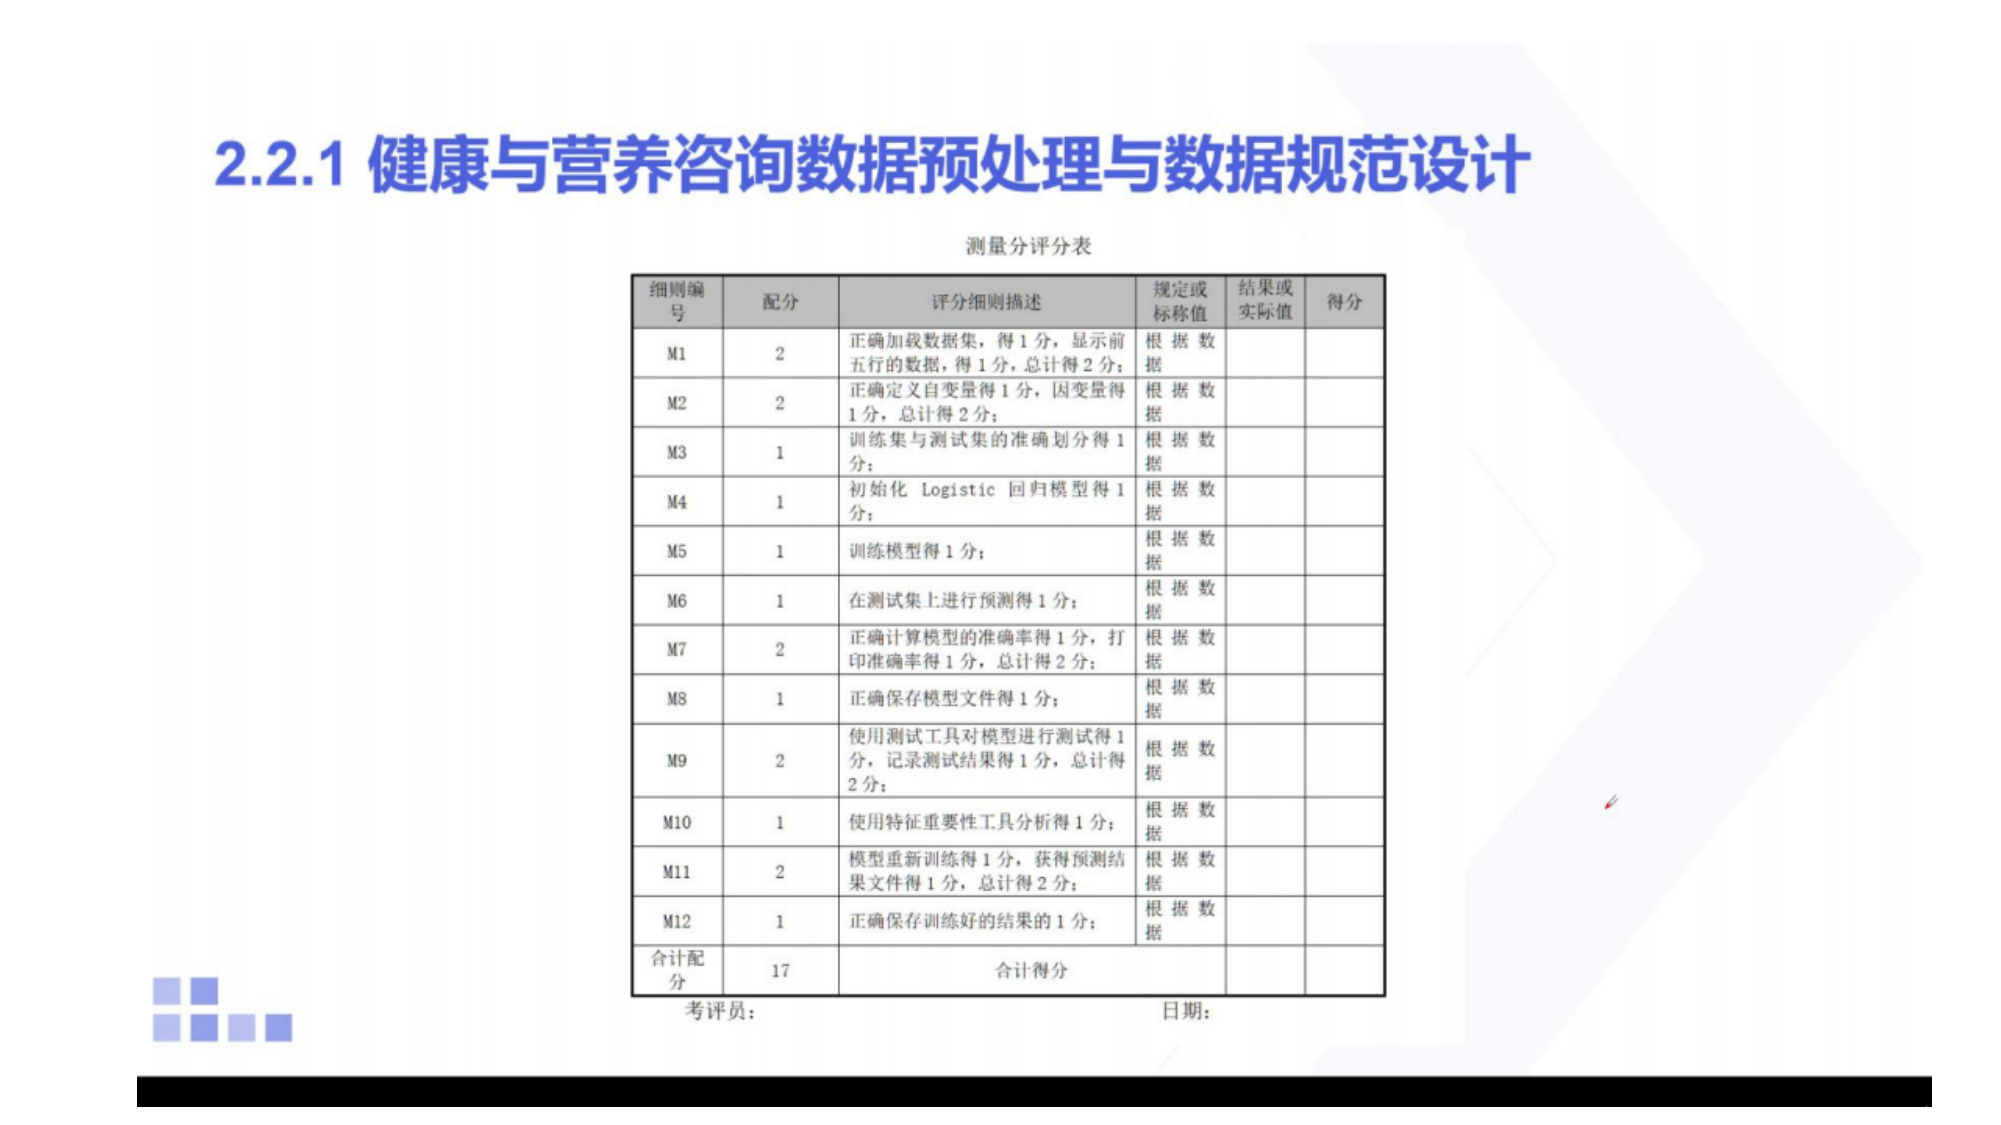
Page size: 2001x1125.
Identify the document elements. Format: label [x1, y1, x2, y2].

picture [137, 43, 1932, 1107]
